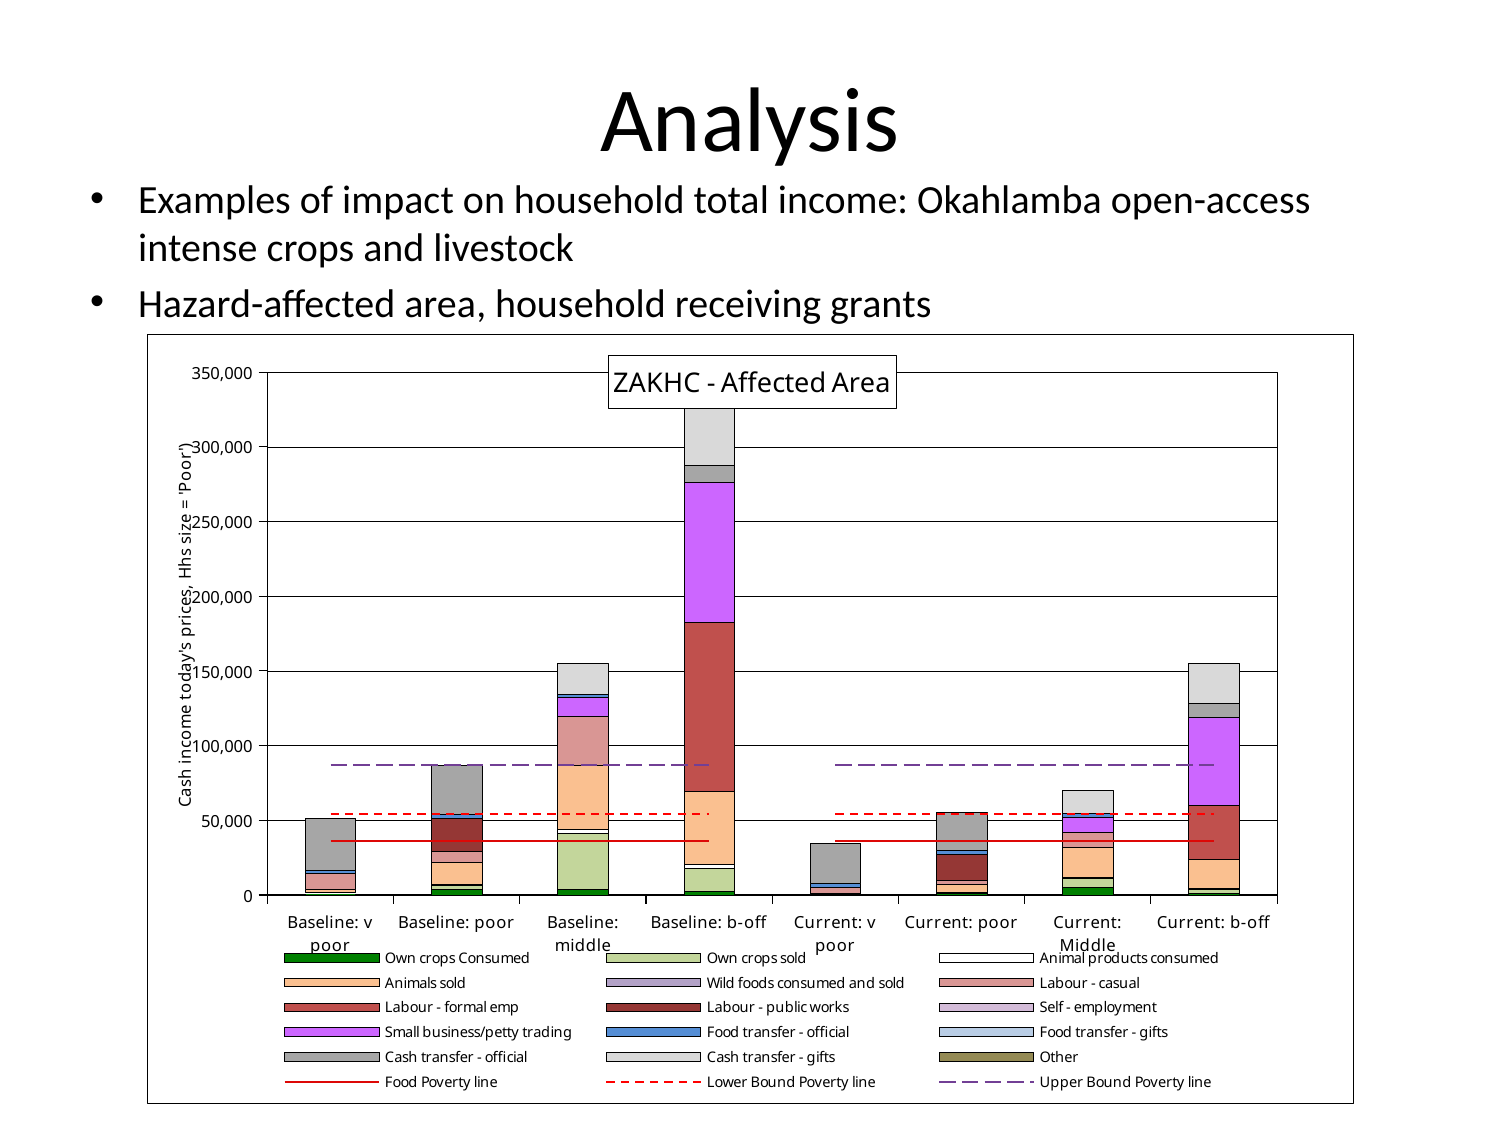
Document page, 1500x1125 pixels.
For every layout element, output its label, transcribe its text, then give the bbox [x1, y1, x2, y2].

list Examples of impact on household total income: Okahlamba open-access intense crops and livestock Hazard-affected area, household receiving grants [75, 165, 1425, 335]
chart [146, 334, 1354, 1104]
title Analysis [75, 42, 1425, 165]
